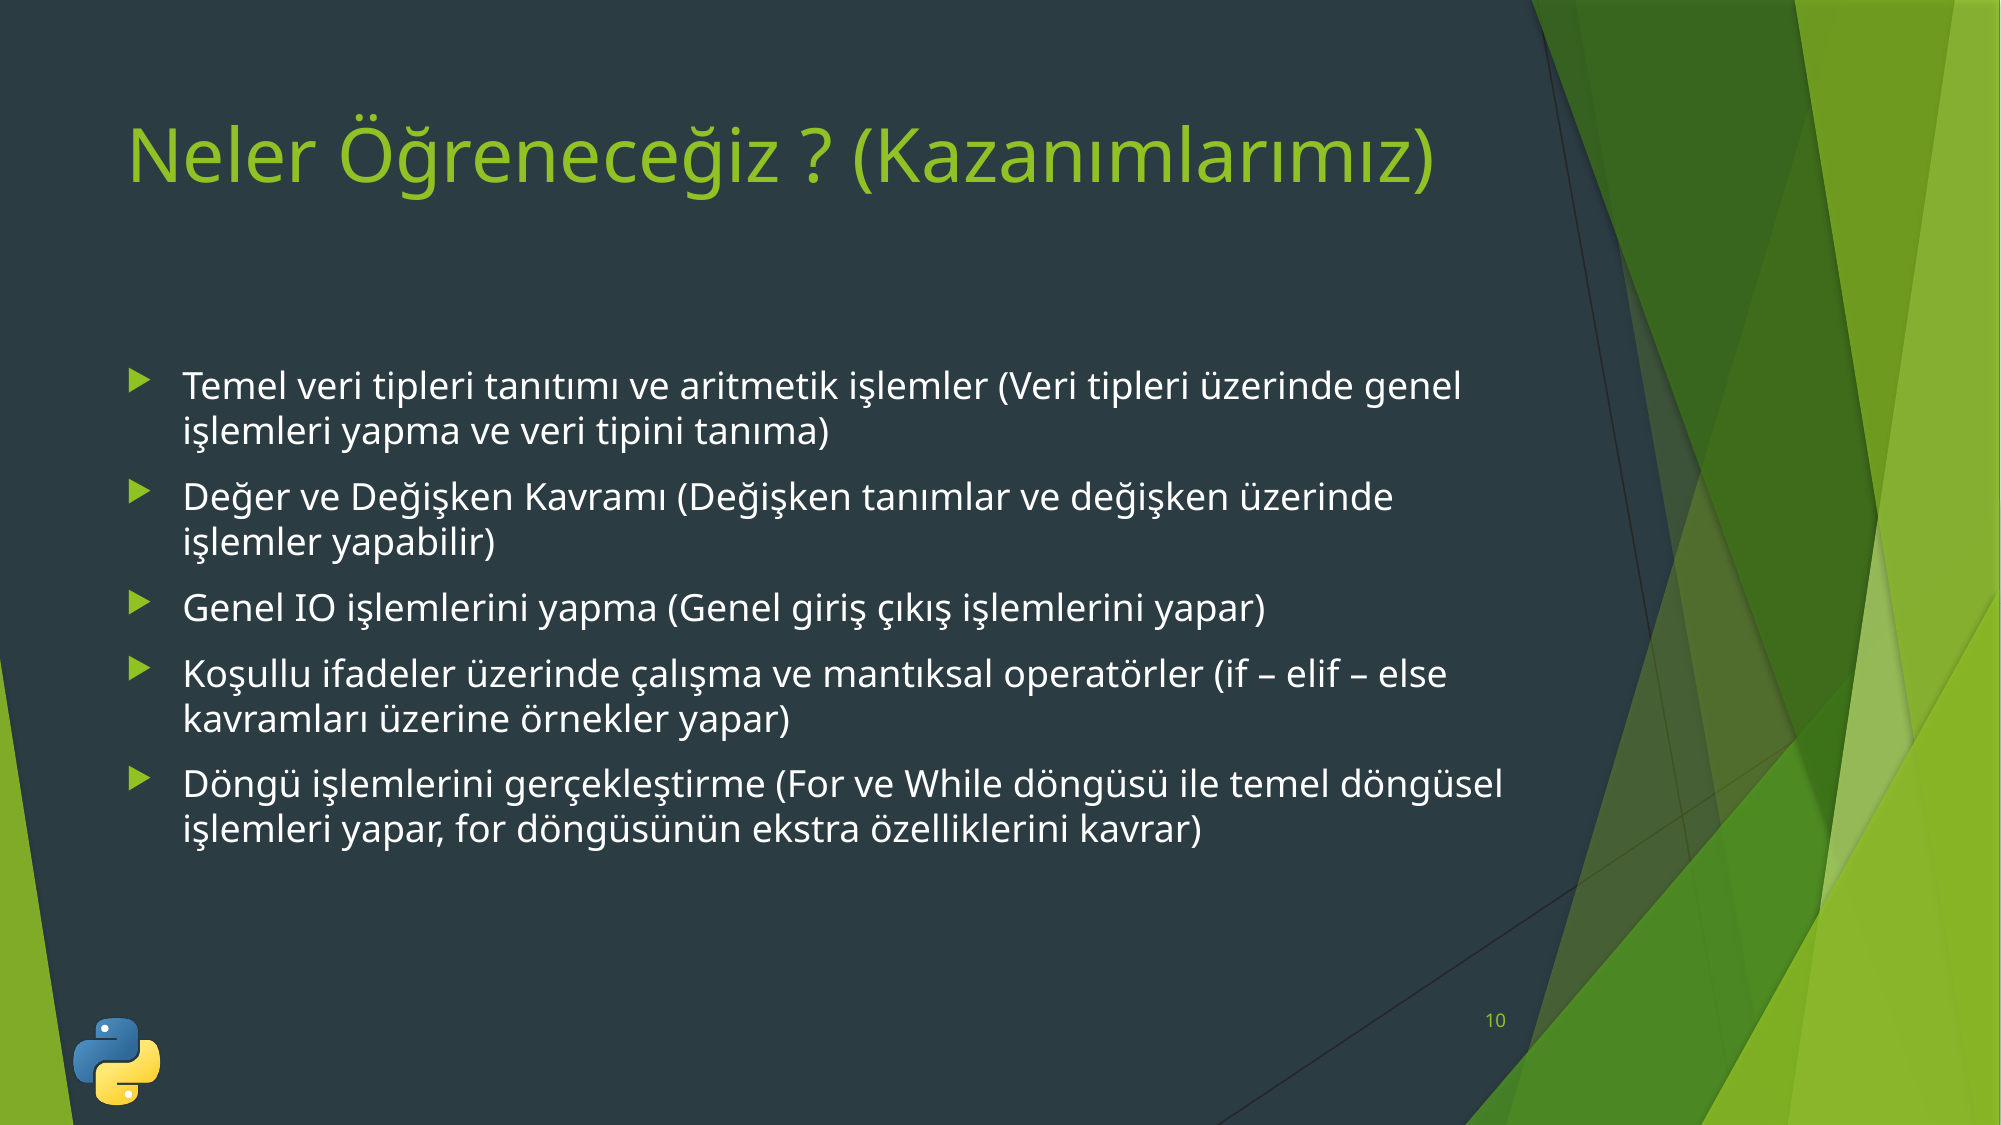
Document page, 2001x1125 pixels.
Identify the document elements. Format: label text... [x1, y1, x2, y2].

list Temel veri tipleri tanıtımı ve aritmetik işlemler (Veri tipleri üzerinde genel işlemleri yapma ve veri tipini tanıma) Değer ve Değişken Kavramı (Değişken tanımlar ve değişken üzerinde işlemler yapabilir) Genel IO işlemlerini yapma (Genel giriş çıkış işlemlerini yapar) Koşullu ifadeler üzerinde çalışma ve mantıksal operatörler (if – elif – else kavramları üzerine örnekler yapar) Döngü işlemlerini gerçekleştirme (For ve While döngüsü ile temel döngüsel işlemleri yapar, for döngüsünün ekstra özelliklerini kavrar) [111, 354, 1522, 992]
title Neler Öğreneceğiz ? (Kazanımlarımız) [111, 99, 1522, 317]
picture [53, 998, 180, 1125]
slide_number 10 [1409, 991, 1522, 1051]
